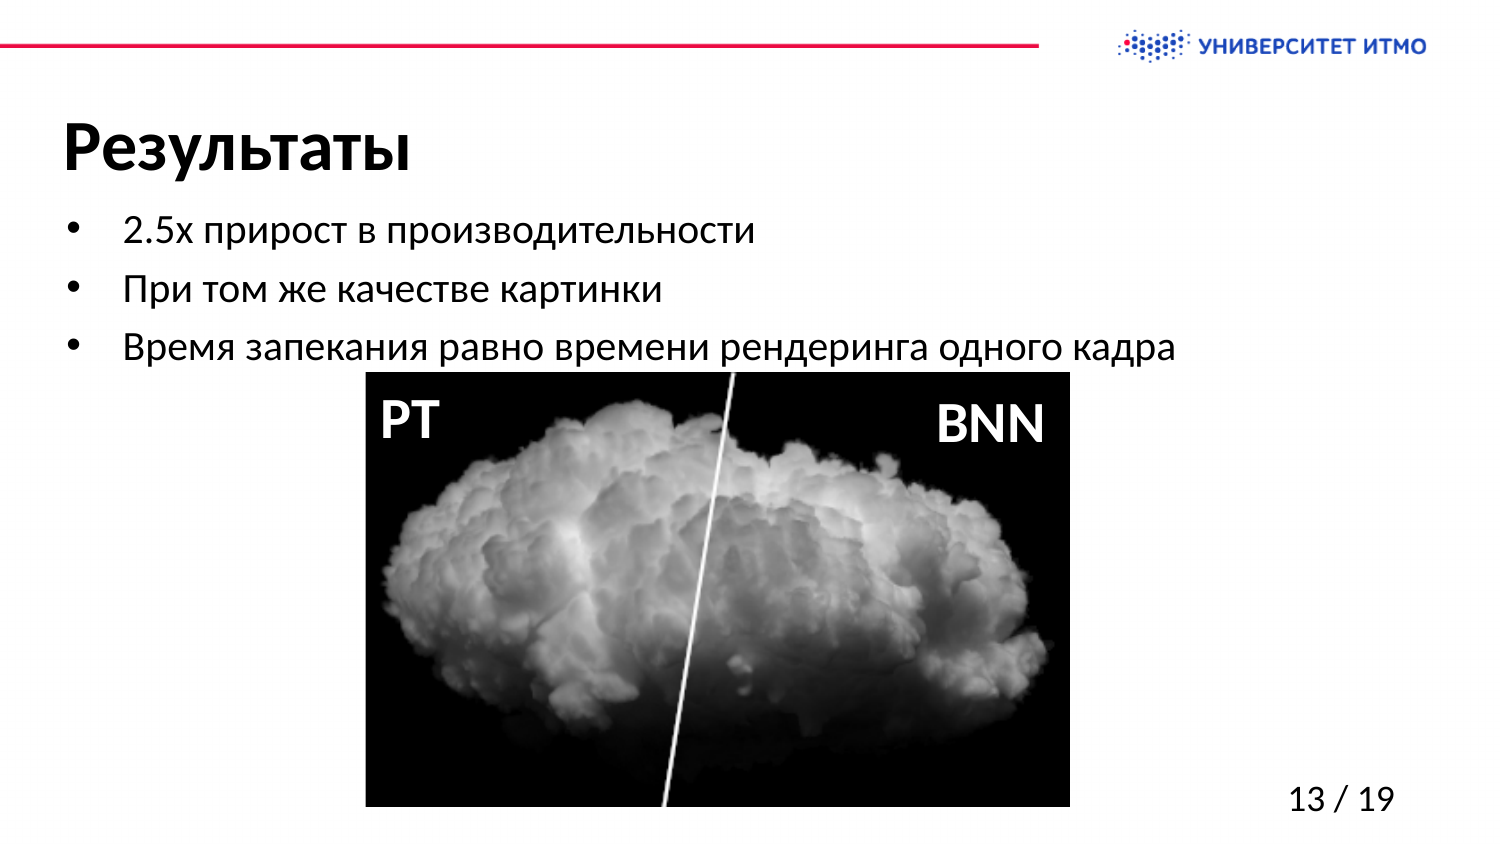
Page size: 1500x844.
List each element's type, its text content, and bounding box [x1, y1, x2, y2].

title Результаты [48, 90, 1450, 193]
list 2.5x прирост в производительности При том же качестве картинки Время запекания равно времени рендеринга одного кадра [51, 194, 1450, 719]
picture [0, 0, 1500, 844]
